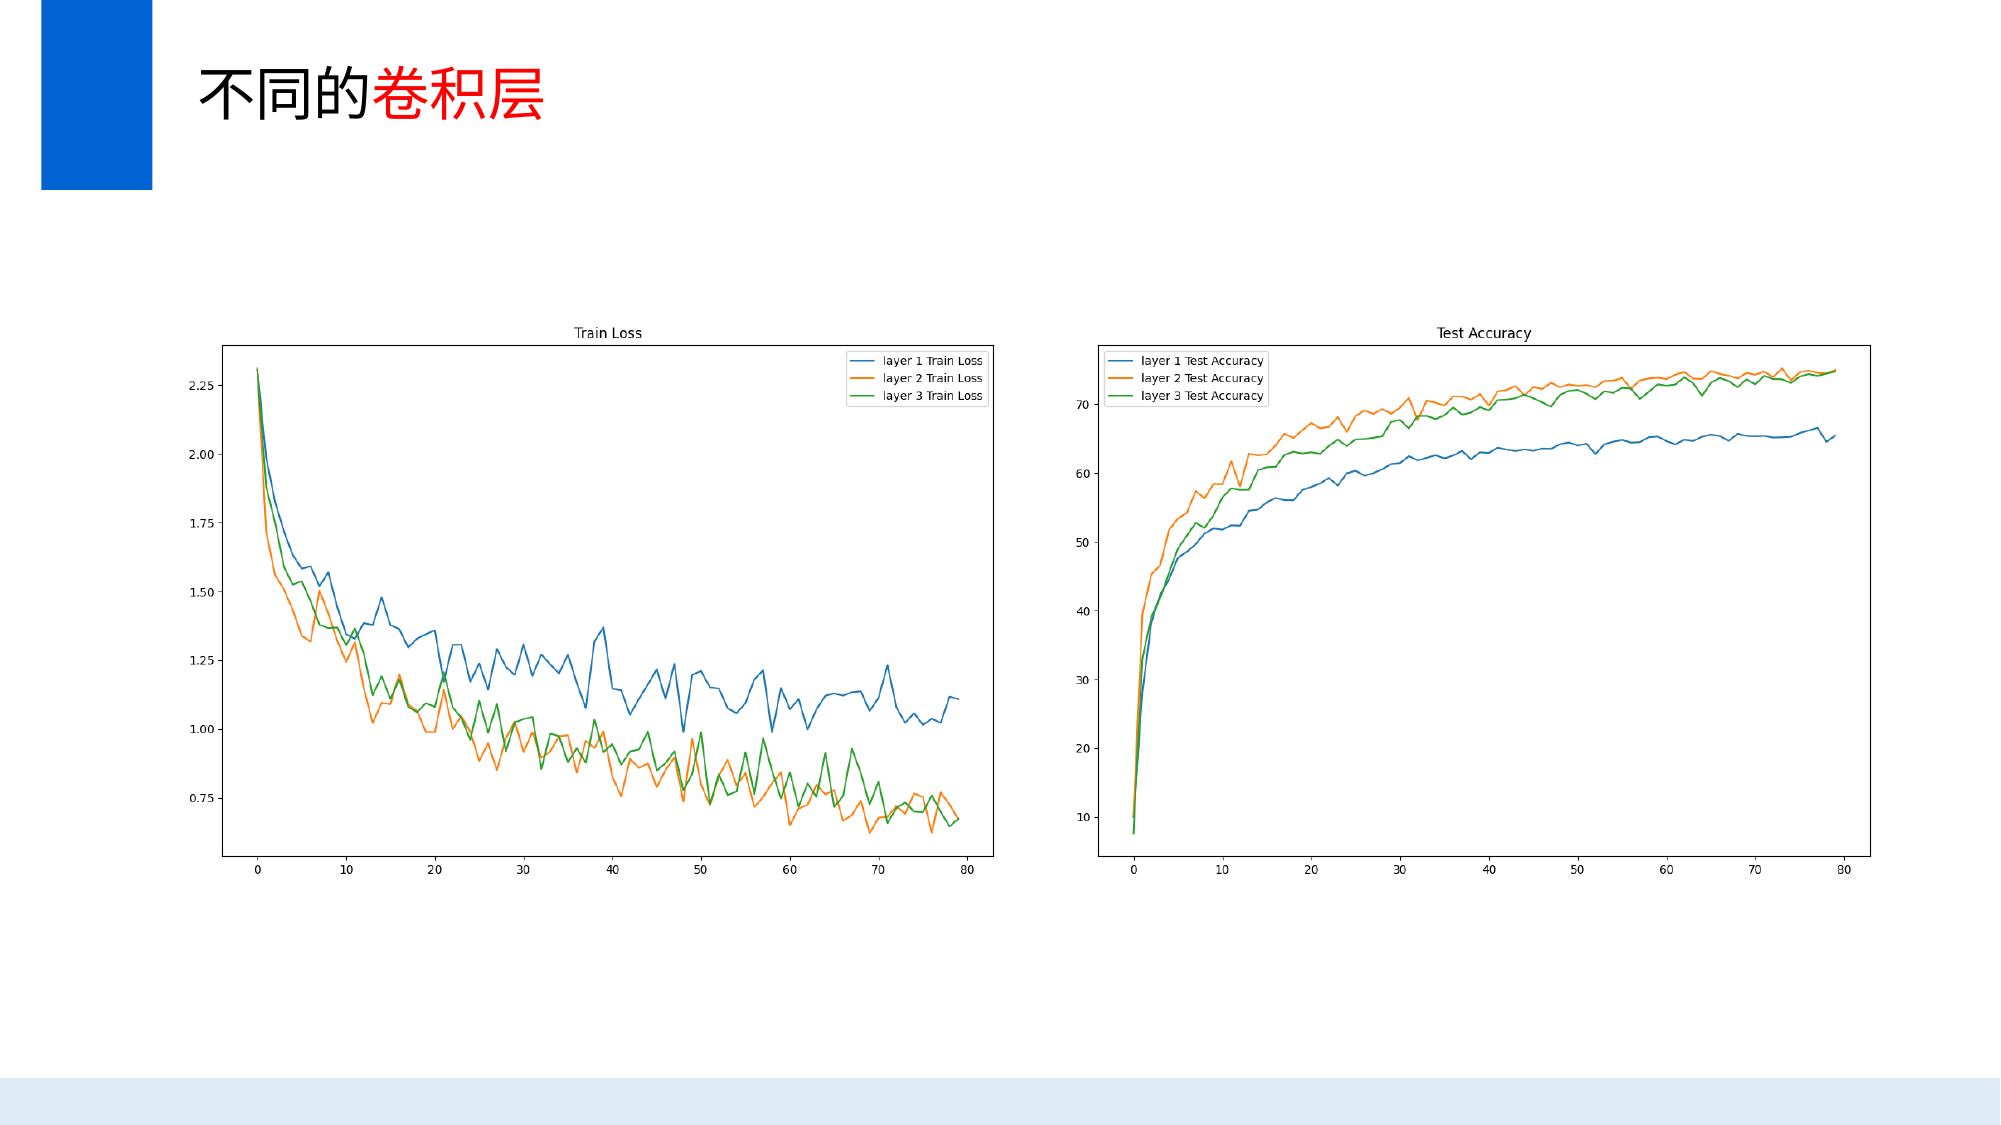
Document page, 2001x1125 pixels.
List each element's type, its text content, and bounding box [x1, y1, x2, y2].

picture [180, 318, 1001, 884]
picture [1067, 318, 1878, 884]
text_box 不同的卷积层 [182, 50, 562, 135]
